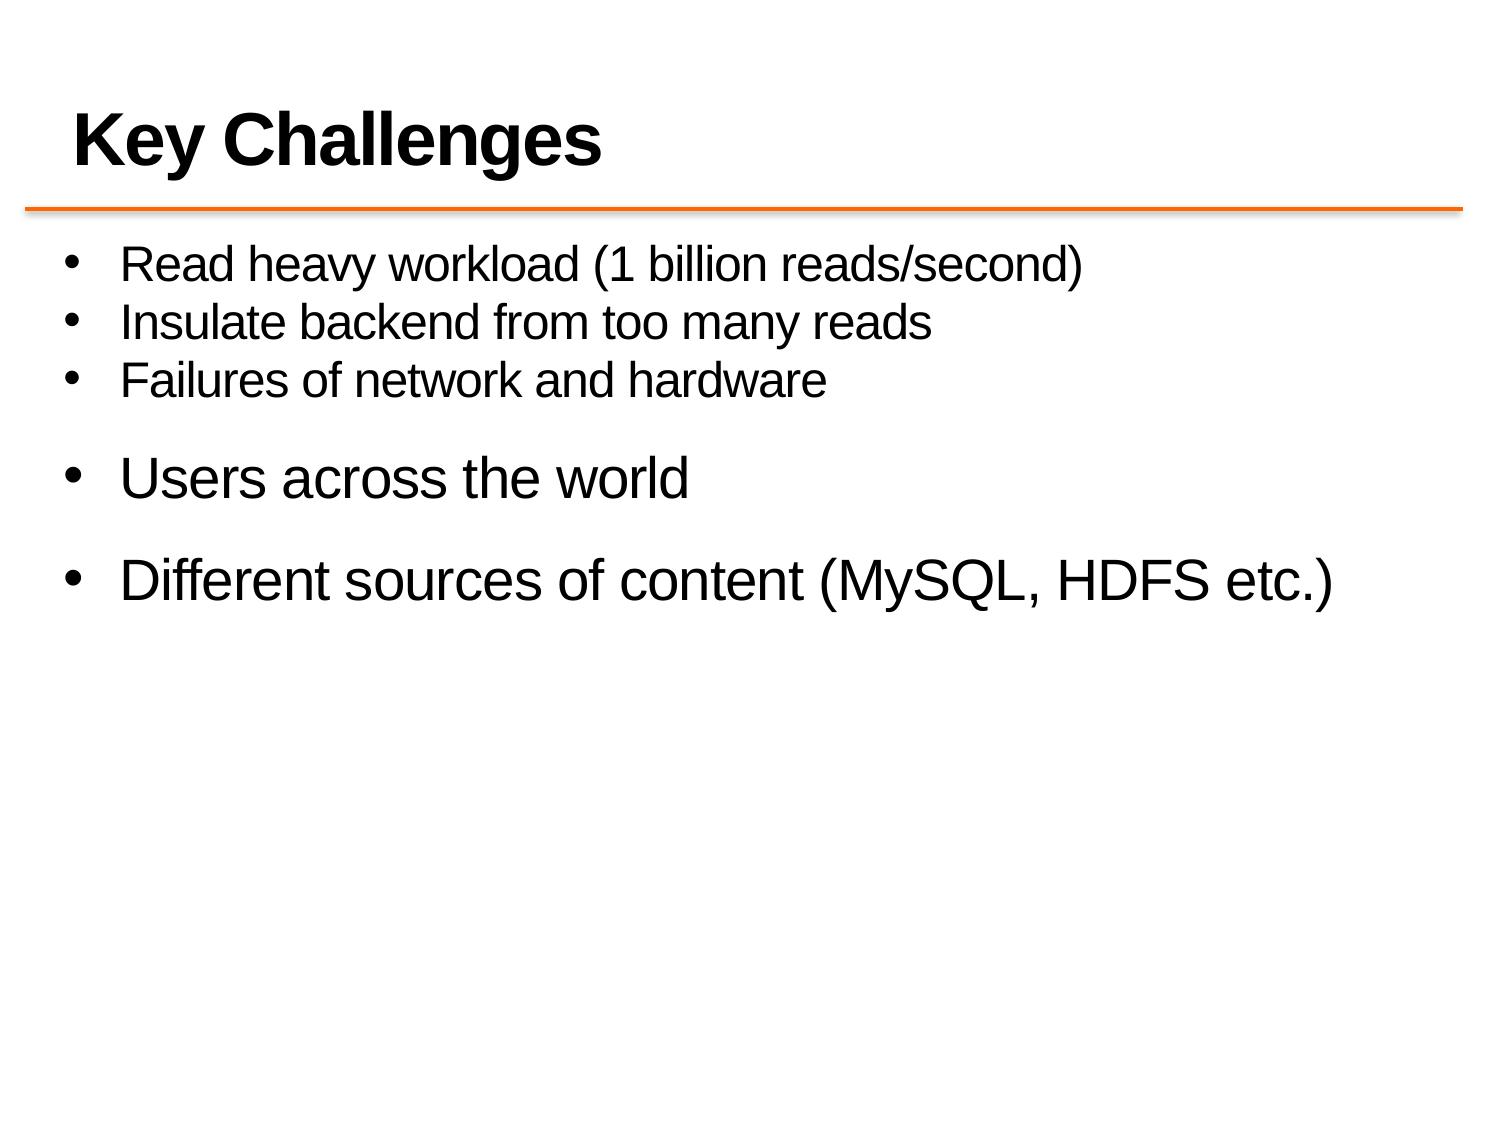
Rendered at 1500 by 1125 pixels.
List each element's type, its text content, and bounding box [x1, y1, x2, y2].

list Read heavy workload (1 billion reads/second) Insulate backend from too many reads Failures of network and hardware Users across the world Different sources of content (MySQL, HDFS etc.) [57, 237, 1500, 1125]
title Key Challenges [57, 12, 1463, 188]
